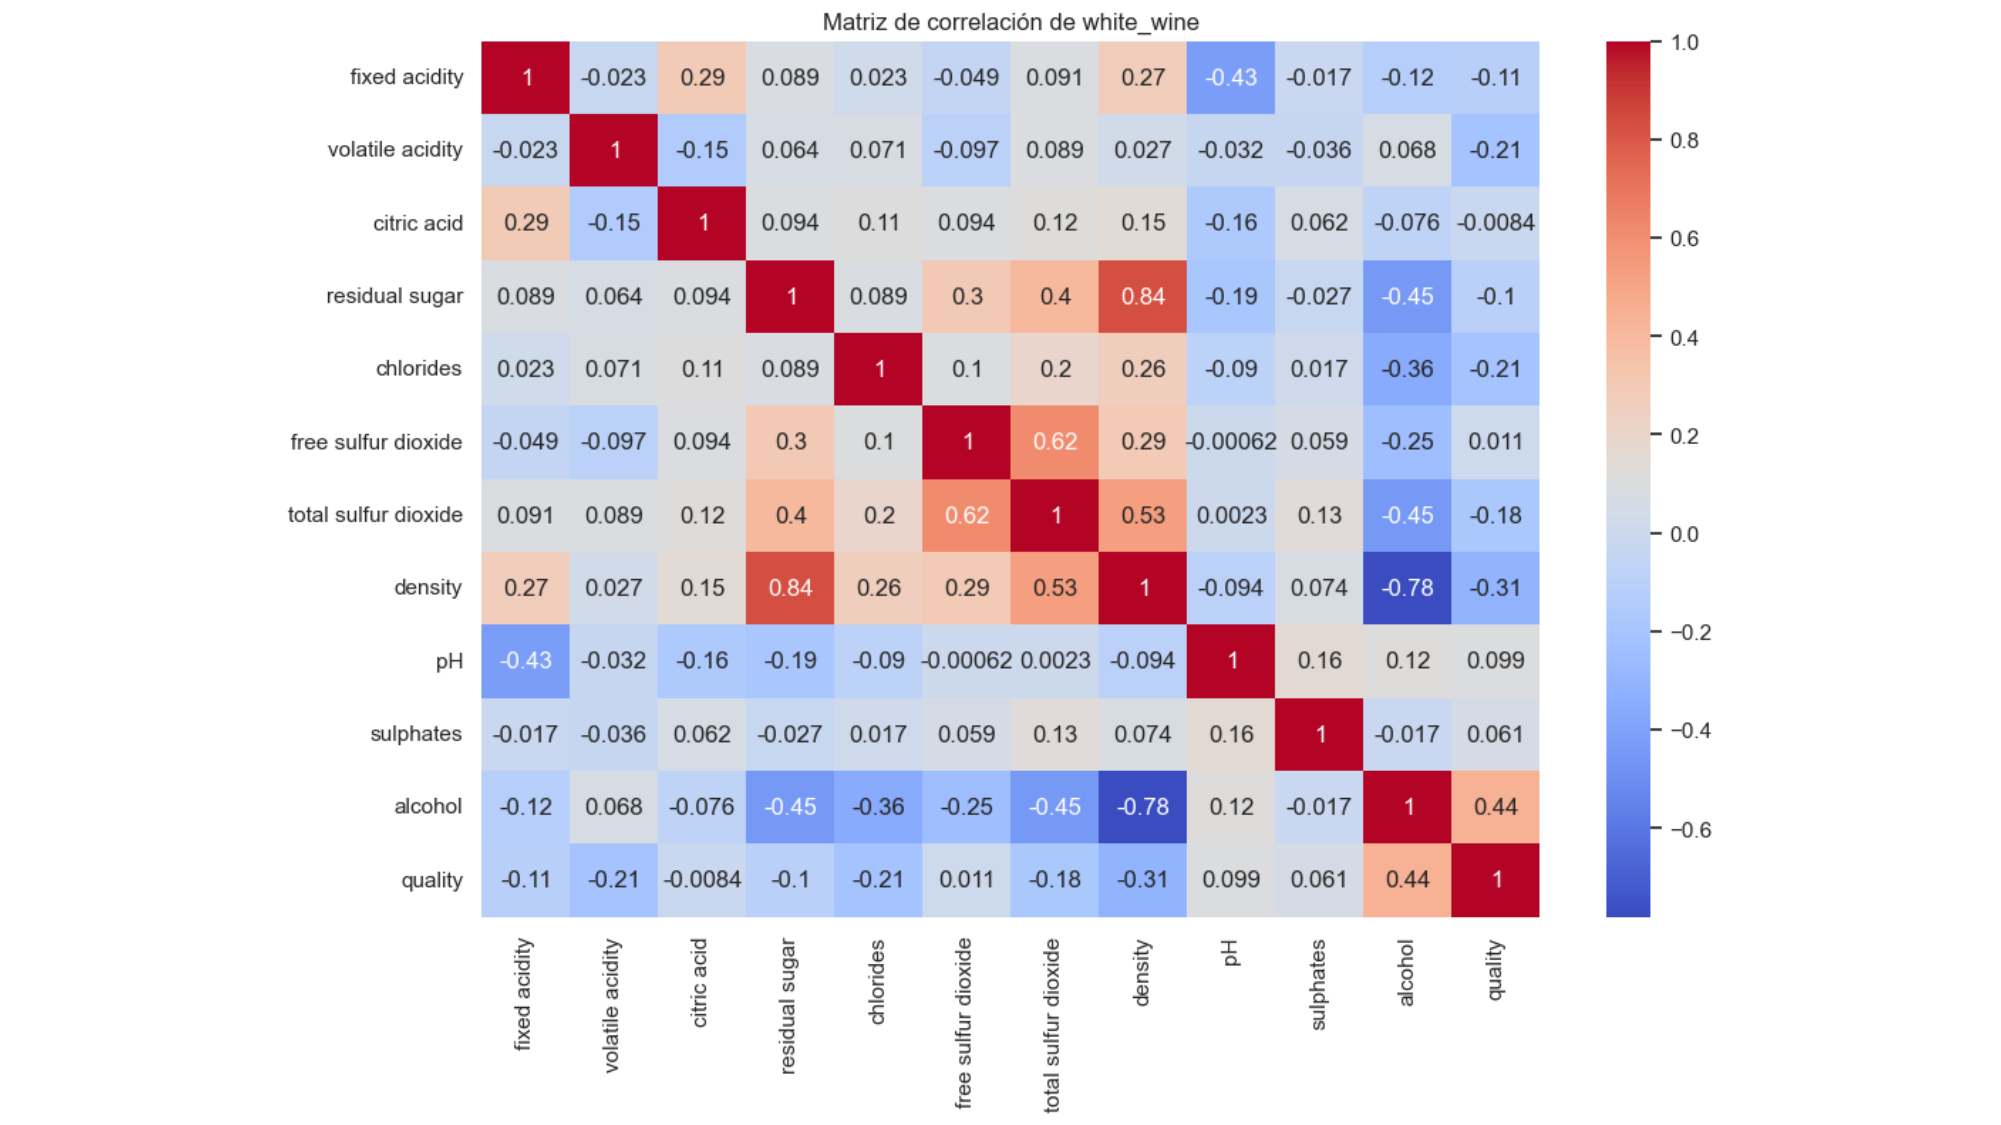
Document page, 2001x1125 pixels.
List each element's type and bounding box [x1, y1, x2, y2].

picture [274, 0, 1726, 1125]
